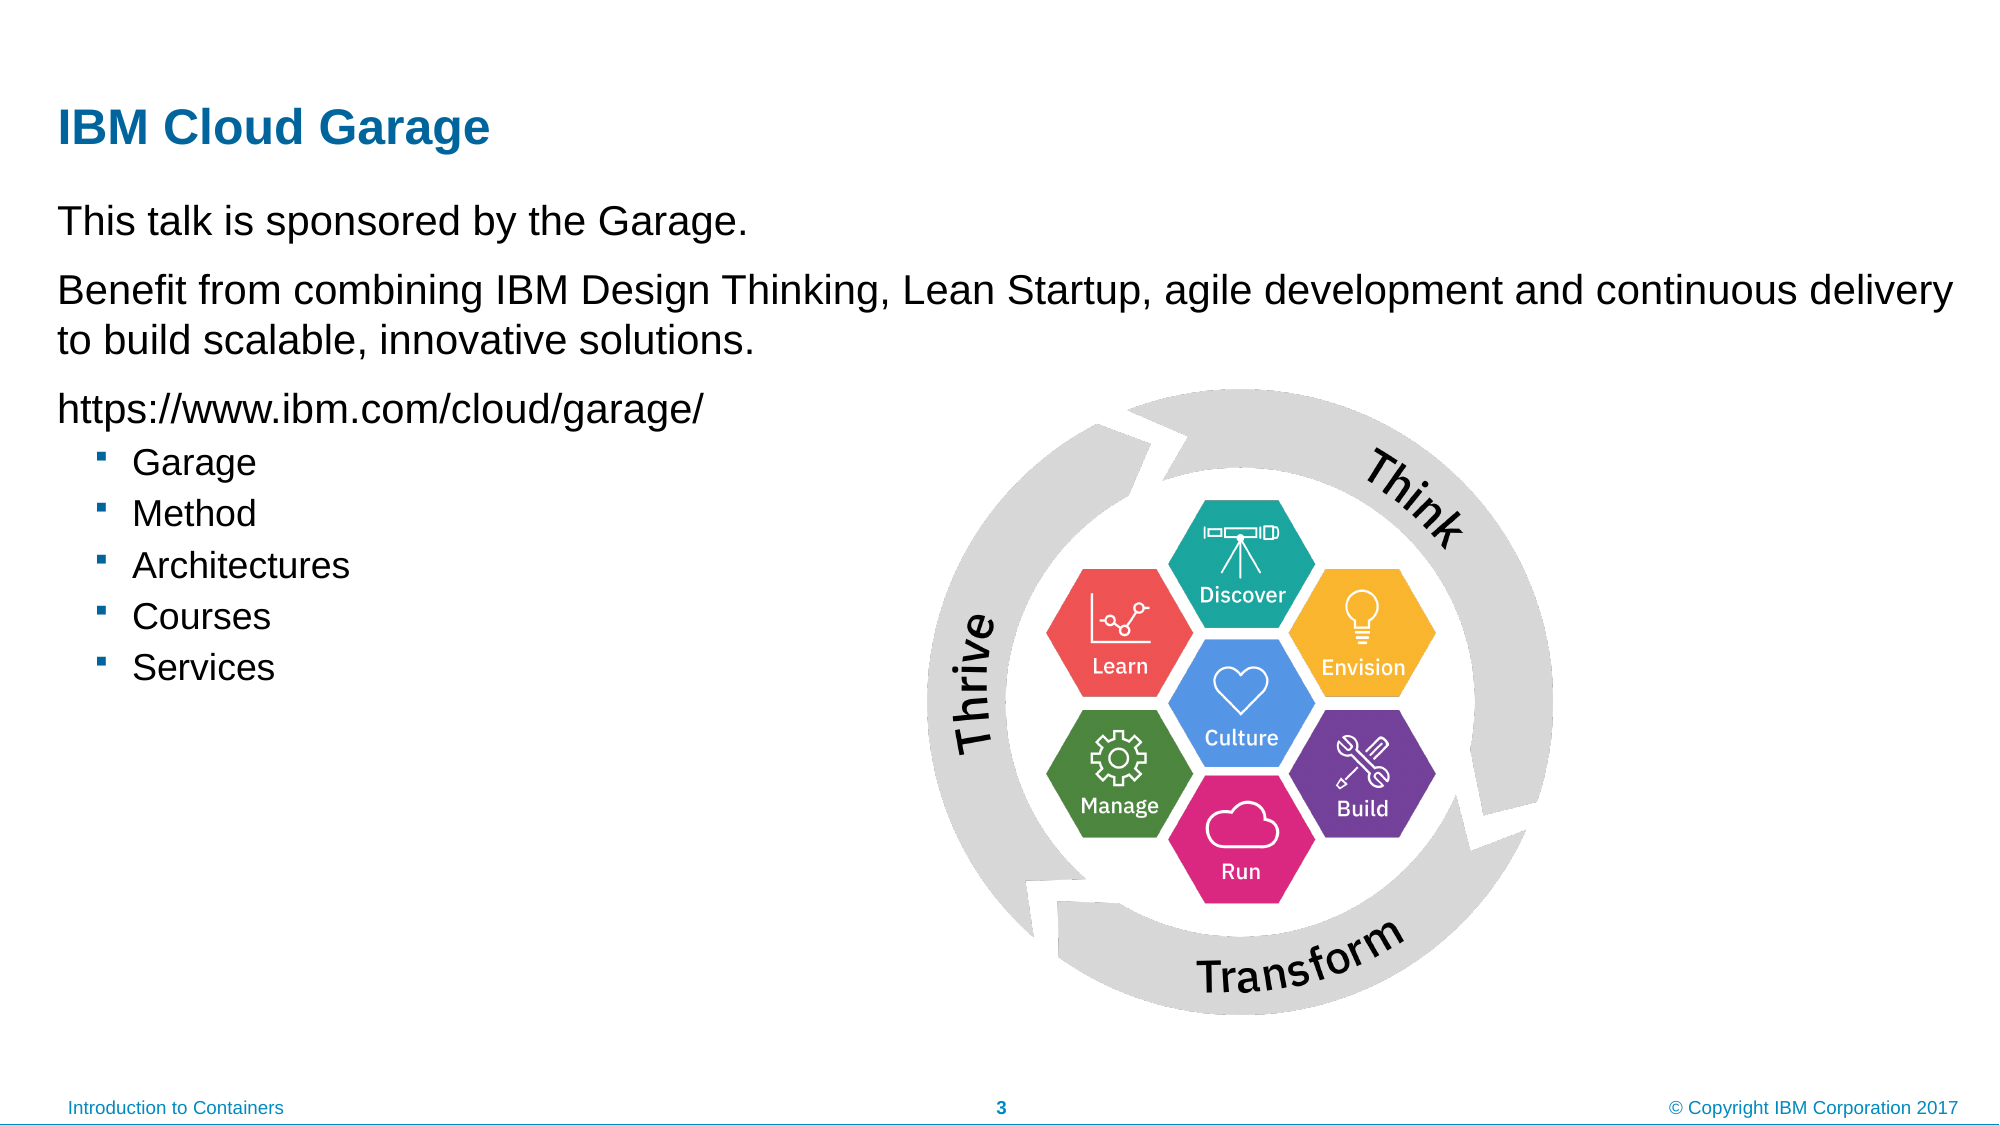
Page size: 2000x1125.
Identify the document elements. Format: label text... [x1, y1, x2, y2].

slide_number 3 [914, 1096, 1096, 1124]
list This talk is sponsored by the Garage. Benefit from combining IBM Design Thinking, Lean Startup, agile development and continuous delivery to build scalable, innovative solutions. https://www.ibm.com/cloud/garage/ Garage Method Architectures Courses Services [41, 191, 1977, 1096]
footer © Copyright IBM Corporation 2017 [1658, 1096, 1974, 1125]
title IBM Cloud Garage [42, 90, 1978, 166]
picture [927, 389, 1553, 1015]
